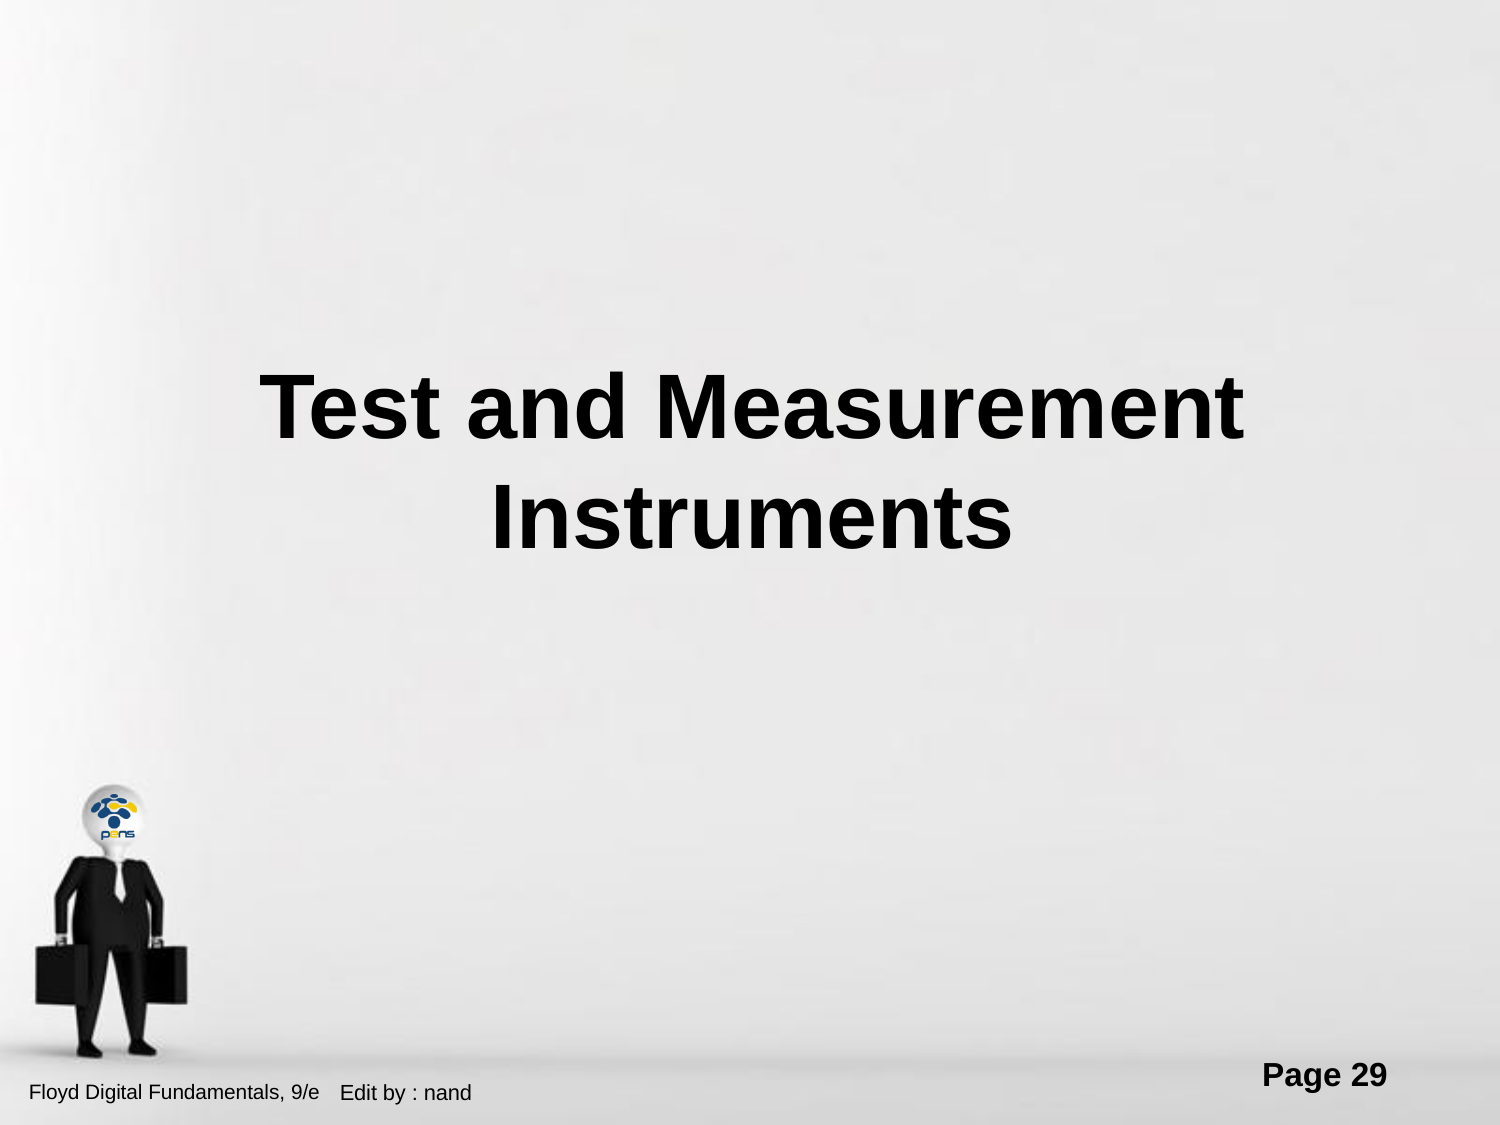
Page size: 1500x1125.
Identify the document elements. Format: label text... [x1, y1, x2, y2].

picture [0, 0, 1500, 1125]
title Test and Measurement Instruments [82, 339, 1425, 439]
